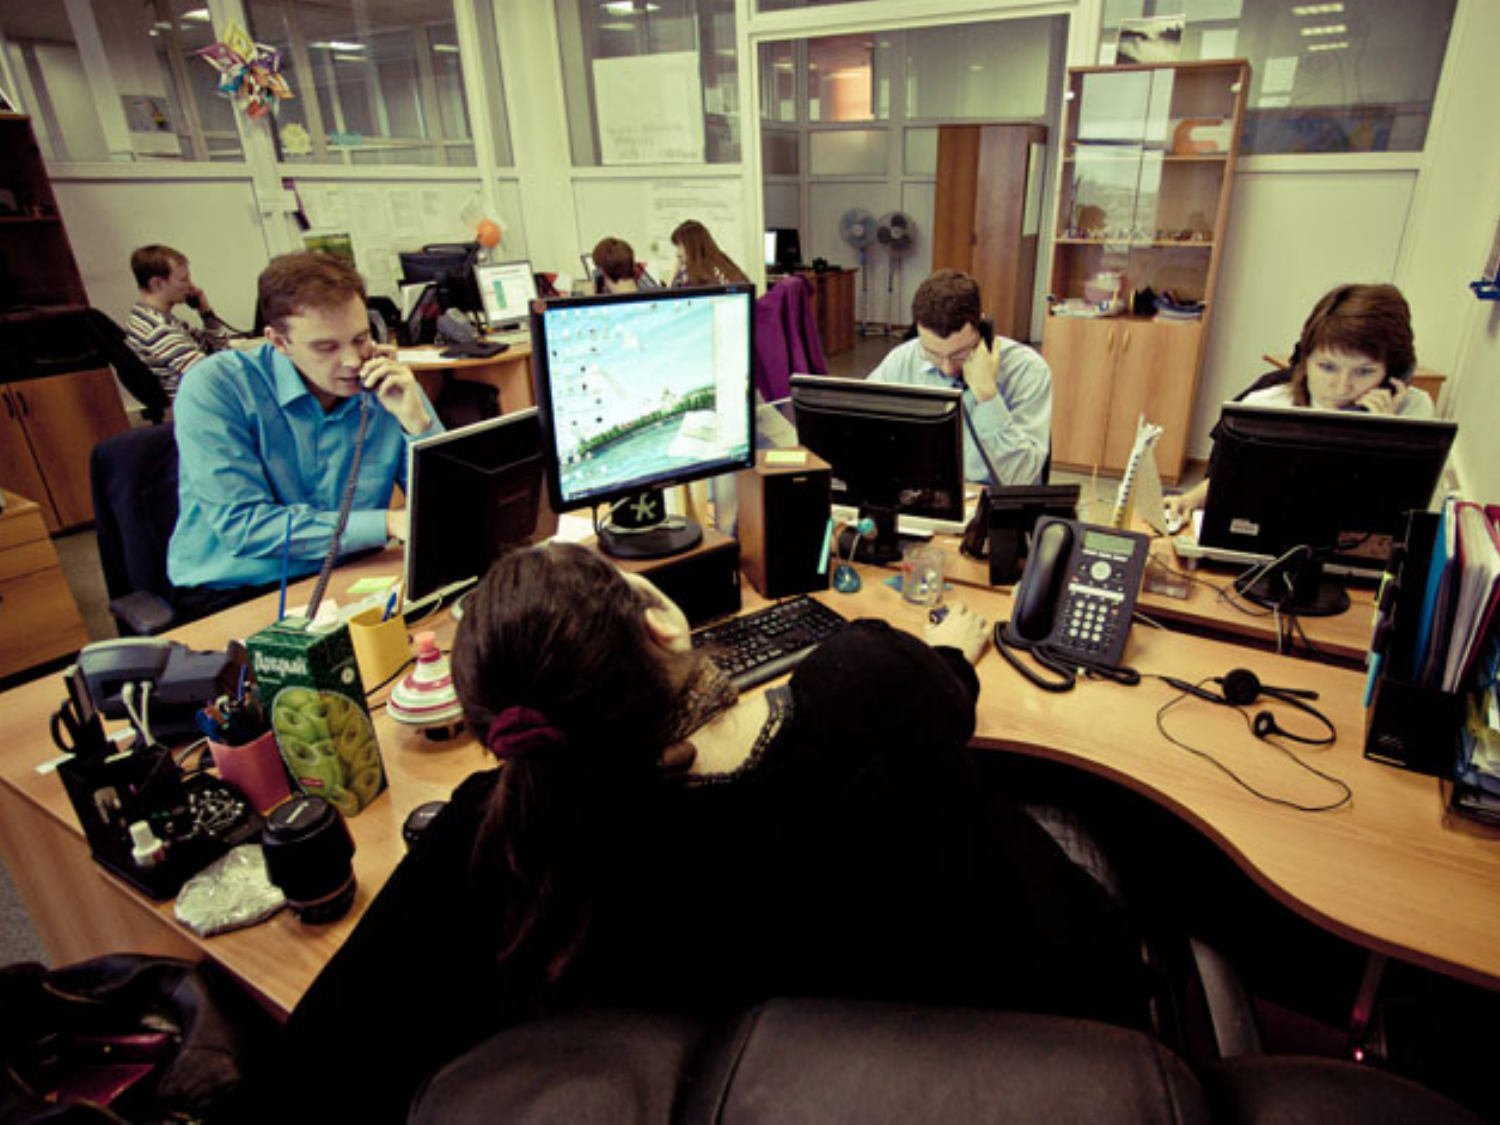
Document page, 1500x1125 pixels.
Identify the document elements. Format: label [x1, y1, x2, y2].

list [0, 0, 1500, 1125]
